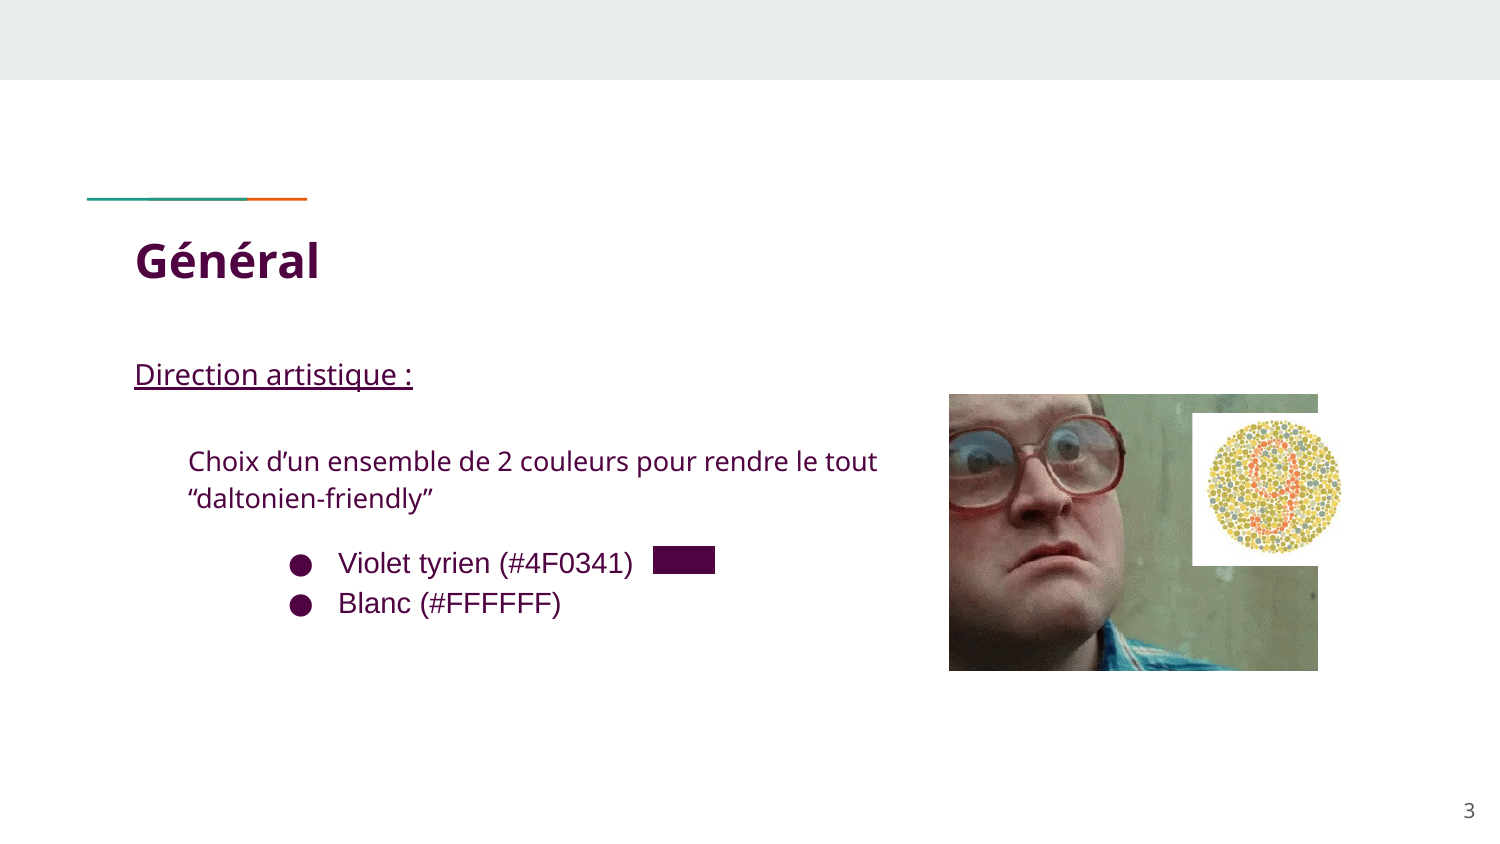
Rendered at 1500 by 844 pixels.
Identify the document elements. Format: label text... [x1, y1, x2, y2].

list Direction artistique : [119, 339, 1075, 424]
text_box Choix d’un ensemble de 2 couleurs pour rendre le tout “daltonien-friendly” Violet tyrien (#4F0341) Blanc (#FFFFFF) [98, 424, 1007, 692]
title Général [119, 216, 1381, 305]
picture [948, 394, 1342, 672]
picture [653, 546, 715, 574]
slide_number ‹#› [1400, 779, 1491, 844]
